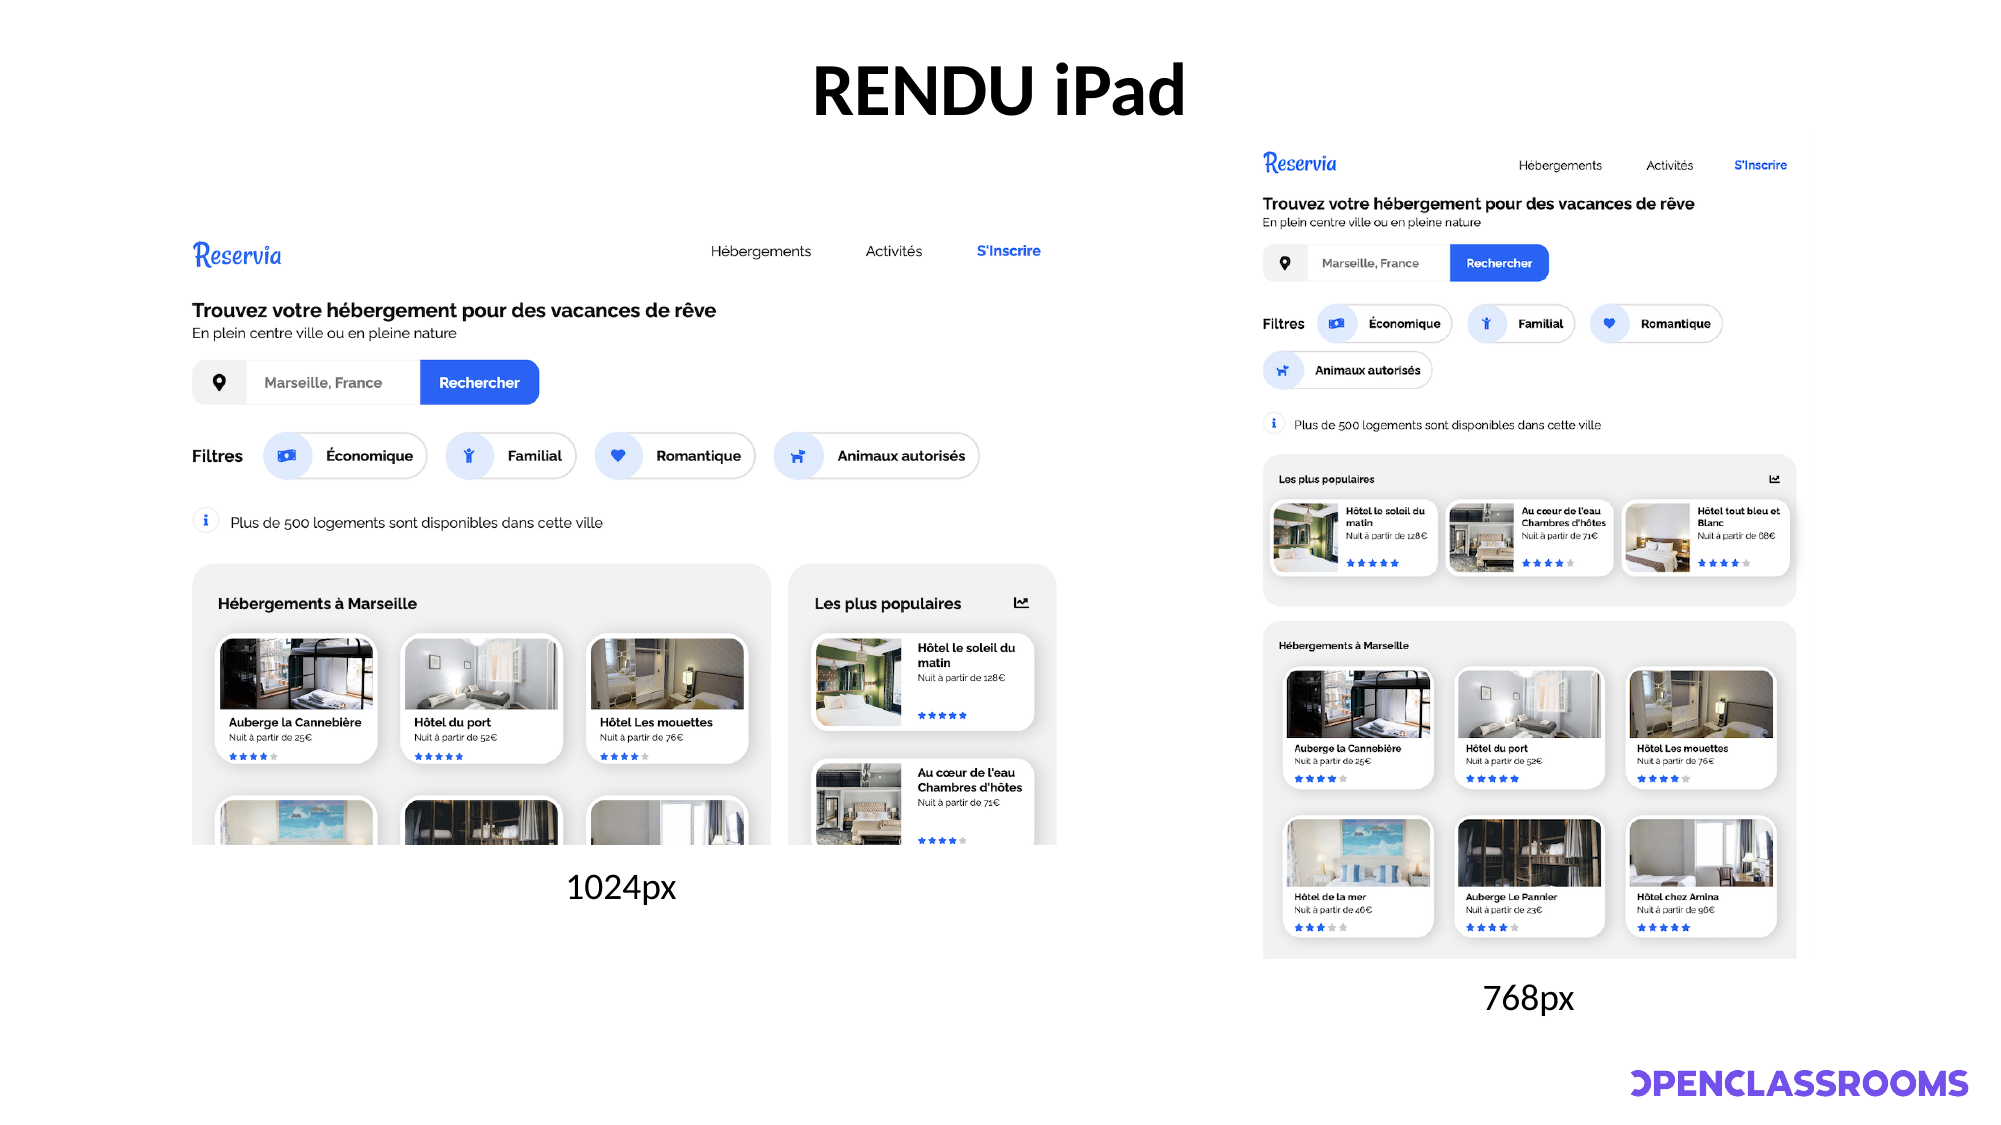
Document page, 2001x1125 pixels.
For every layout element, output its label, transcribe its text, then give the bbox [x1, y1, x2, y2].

picture [163, 209, 1085, 845]
text_box 1024px [550, 854, 693, 915]
text_box RENDU iPad [797, 33, 1337, 139]
picture [1629, 1061, 1970, 1103]
text_box 768px [1467, 965, 1592, 1026]
picture [1245, 129, 1815, 959]
